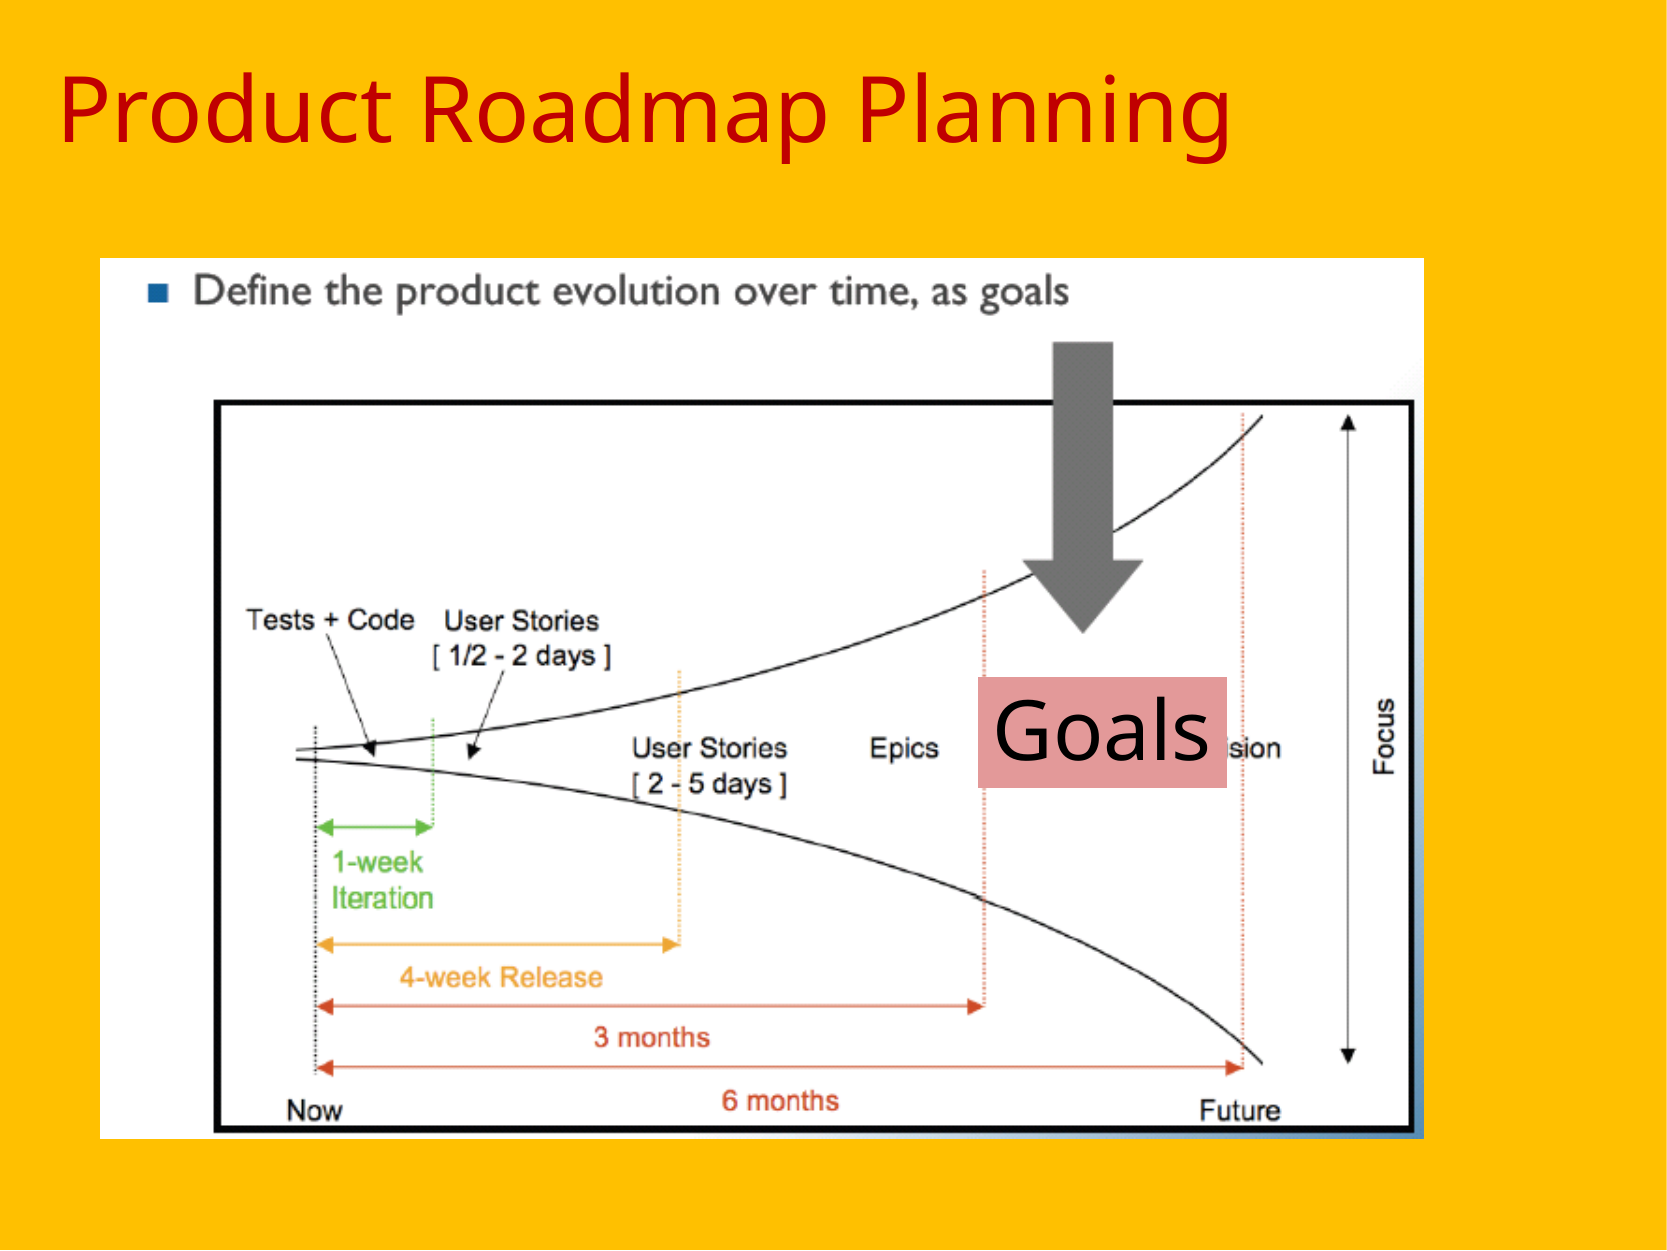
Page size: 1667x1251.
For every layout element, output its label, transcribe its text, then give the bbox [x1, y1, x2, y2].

title Product Roadmap Planning [56, 18, 1609, 194]
picture [100, 258, 1424, 1139]
